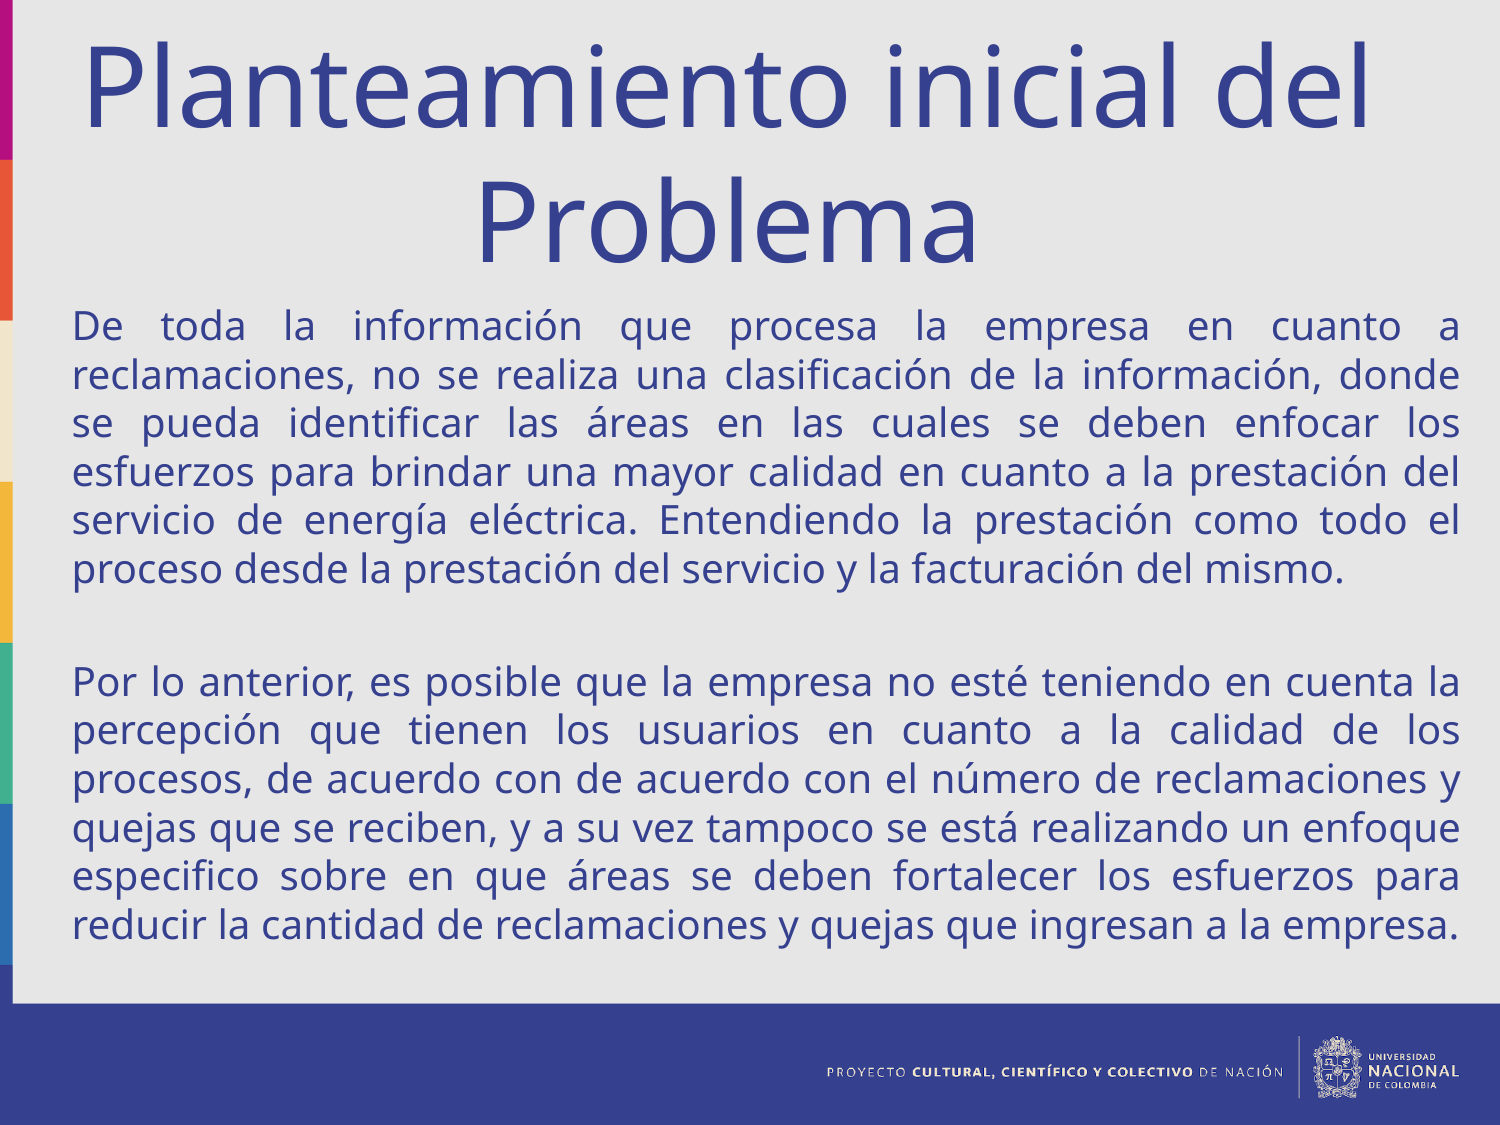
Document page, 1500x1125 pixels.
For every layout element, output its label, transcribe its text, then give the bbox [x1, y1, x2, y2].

picture [0, 0, 1500, 1125]
title Planteamiento inicial del Problema [17, 97, 1439, 203]
list De toda la información que procesa la empresa en cuanto a reclamaciones, no se realiza una clasificación de la información, donde se pueda identificar las áreas en las cuales se deben enfocar los esfuerzos para brindar una mayor calidad en cuanto a la prestación del servicio de energía eléctrica. Entendiendo la prestación como todo el proceso desde la prestación del servicio y la facturación del mismo. Por lo anterior, es posible que la empresa no esté teniendo en cuenta la percepción que tienen los usuarios en cuanto a la calidad de los procesos, de acuerdo con de acuerdo con el número de reclamaciones y quejas que se reciben, y a su vez tampoco se está realizando un enfoque especifico sobre en que áreas se deben fortalecer los esfuerzos para reducir la cantidad de reclamaciones y quejas que ingresan a la empresa. [56, 292, 1478, 975]
